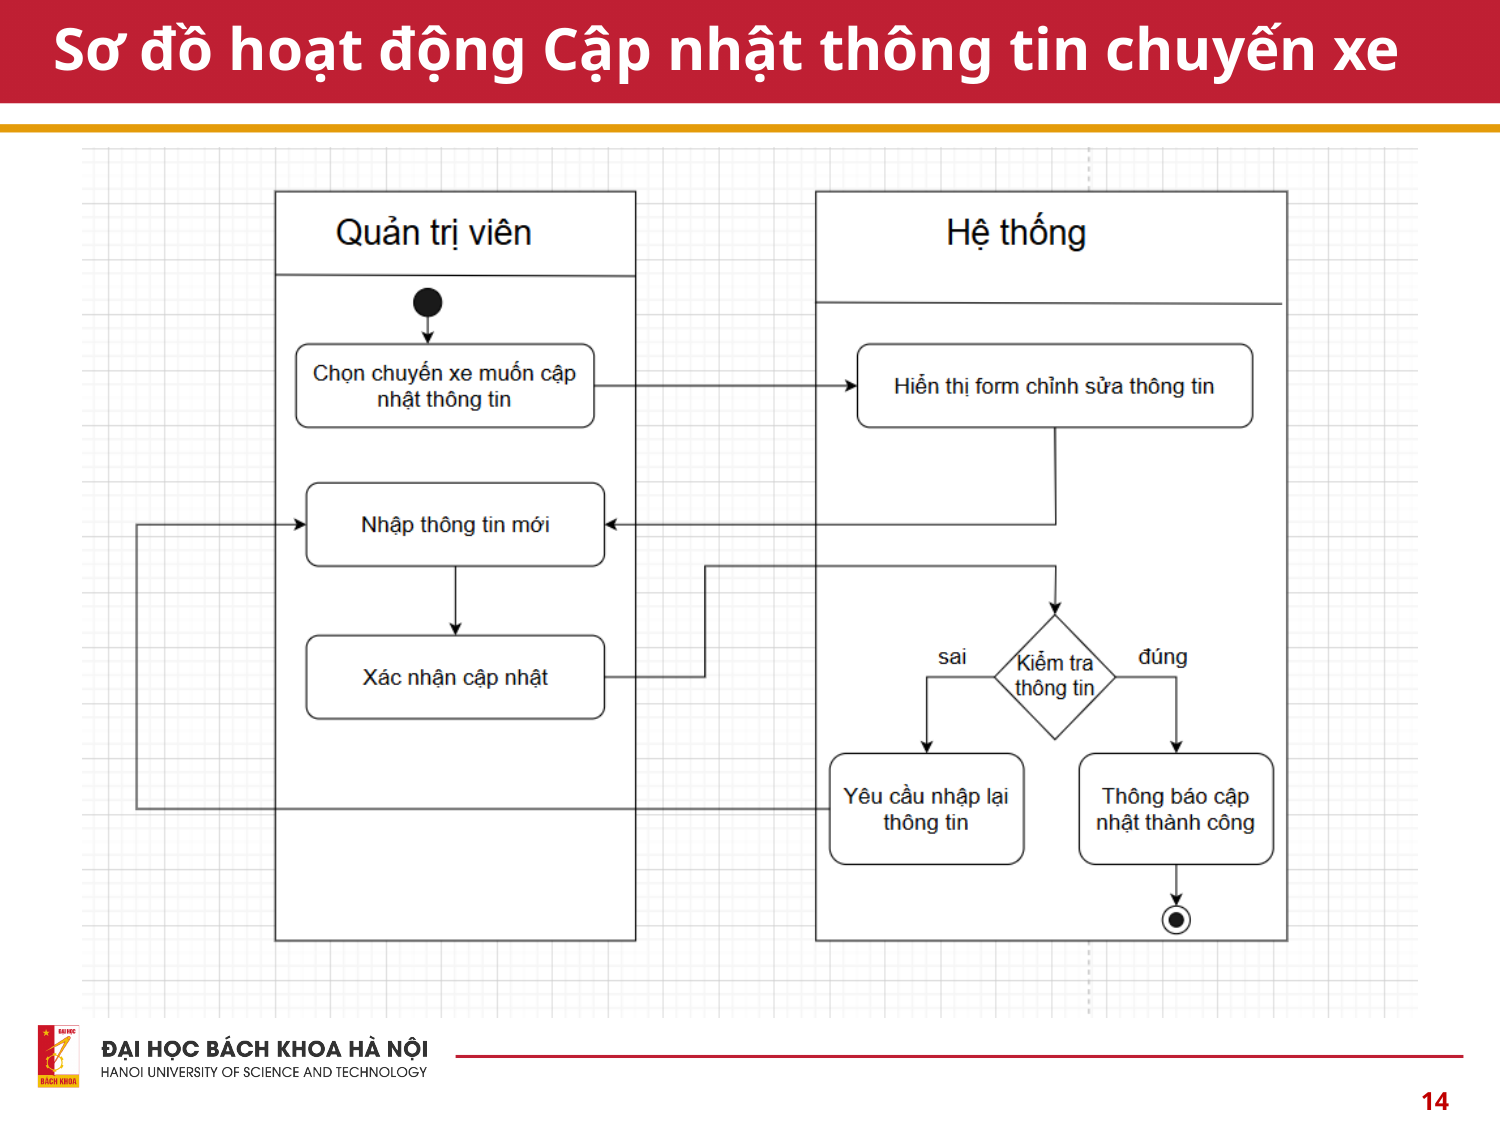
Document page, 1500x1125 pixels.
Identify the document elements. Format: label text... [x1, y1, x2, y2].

slide_number 14 [1126, 1078, 1464, 1125]
picture [0, 0, 1500, 1125]
title Sơ đồ hoạt động Cập nhật thông tin chuyến xe [38, 12, 1462, 87]
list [82, 147, 1418, 1018]
